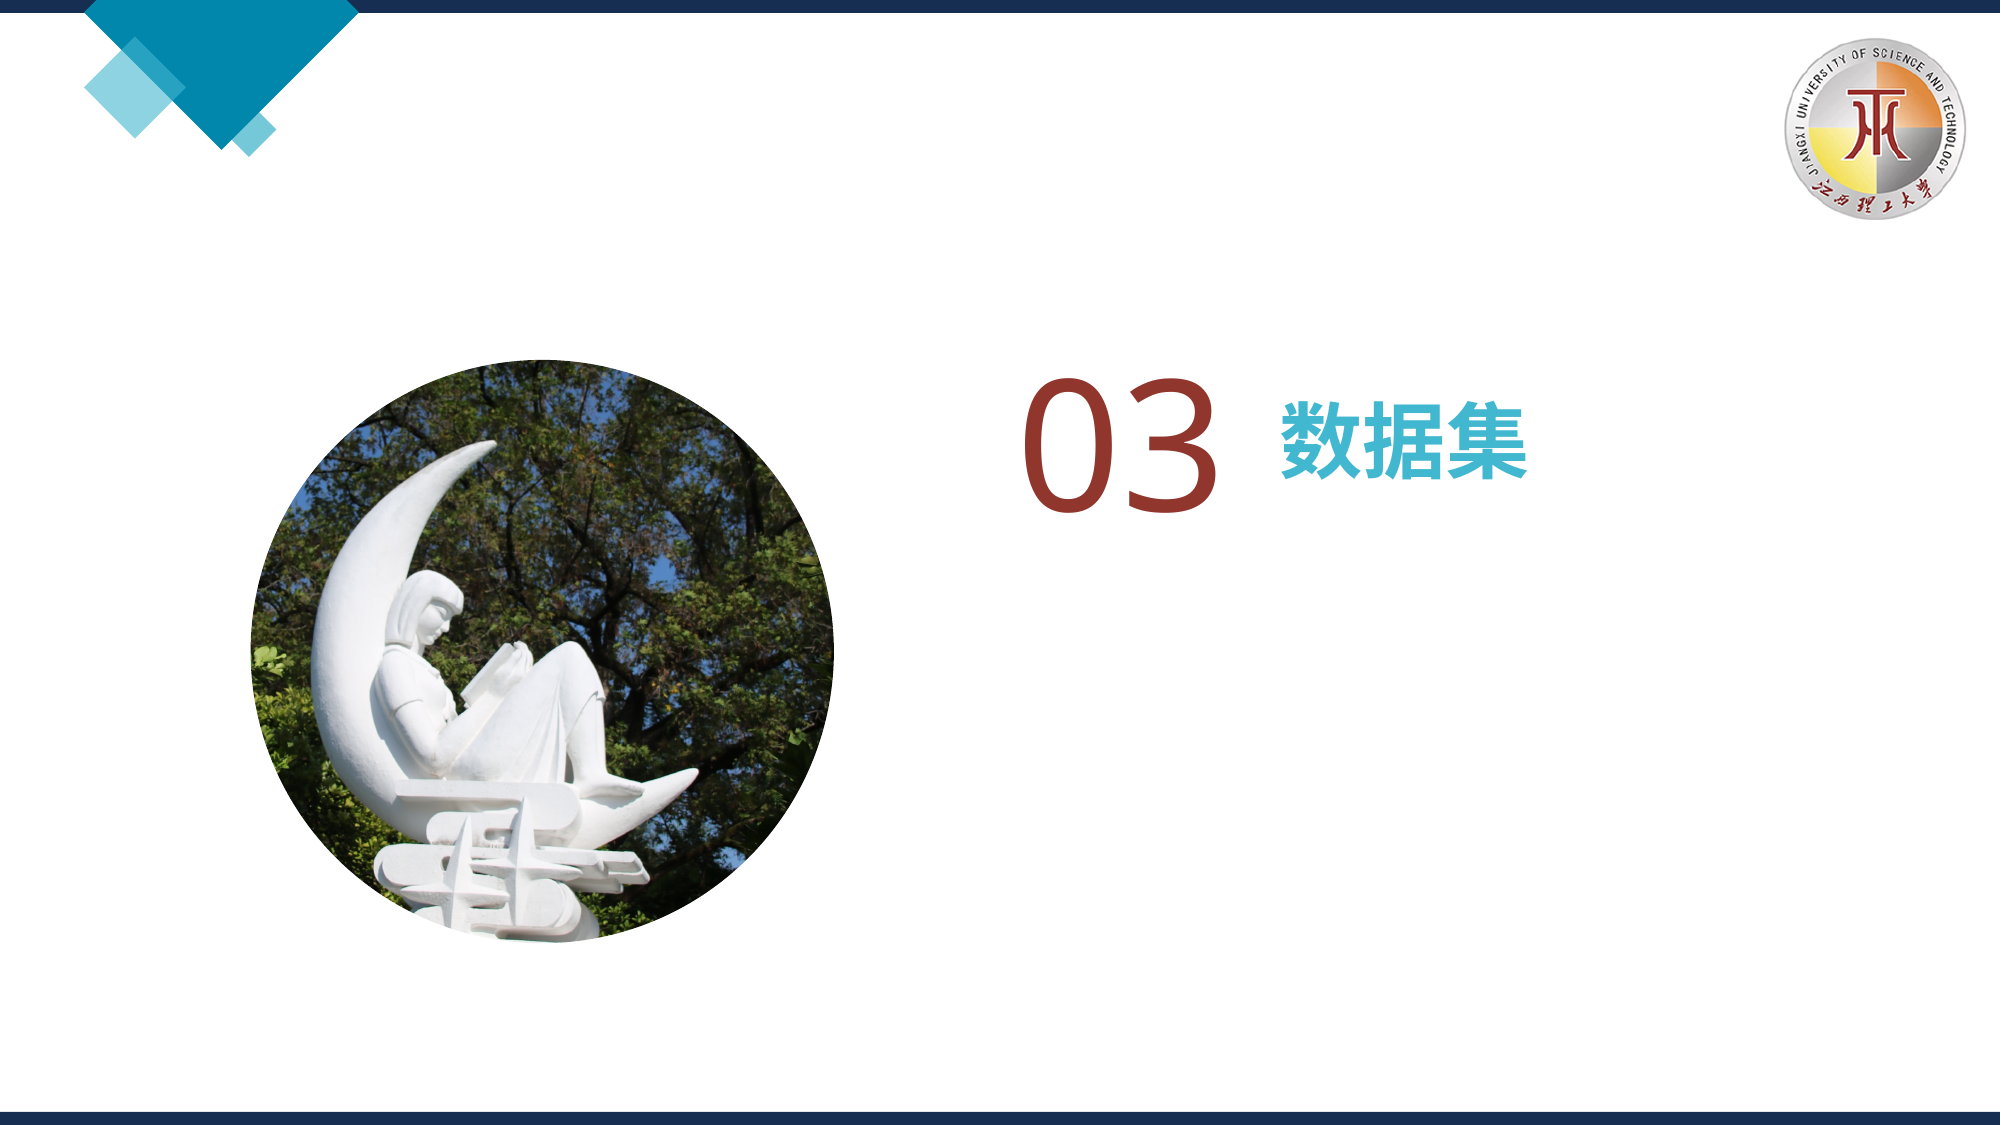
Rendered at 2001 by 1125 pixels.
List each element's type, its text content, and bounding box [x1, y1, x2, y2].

text_box 03 [1002, 320, 1242, 556]
picture [250, 359, 834, 944]
picture [1778, 28, 1973, 227]
text_box 数据集 [1265, 381, 1545, 597]
